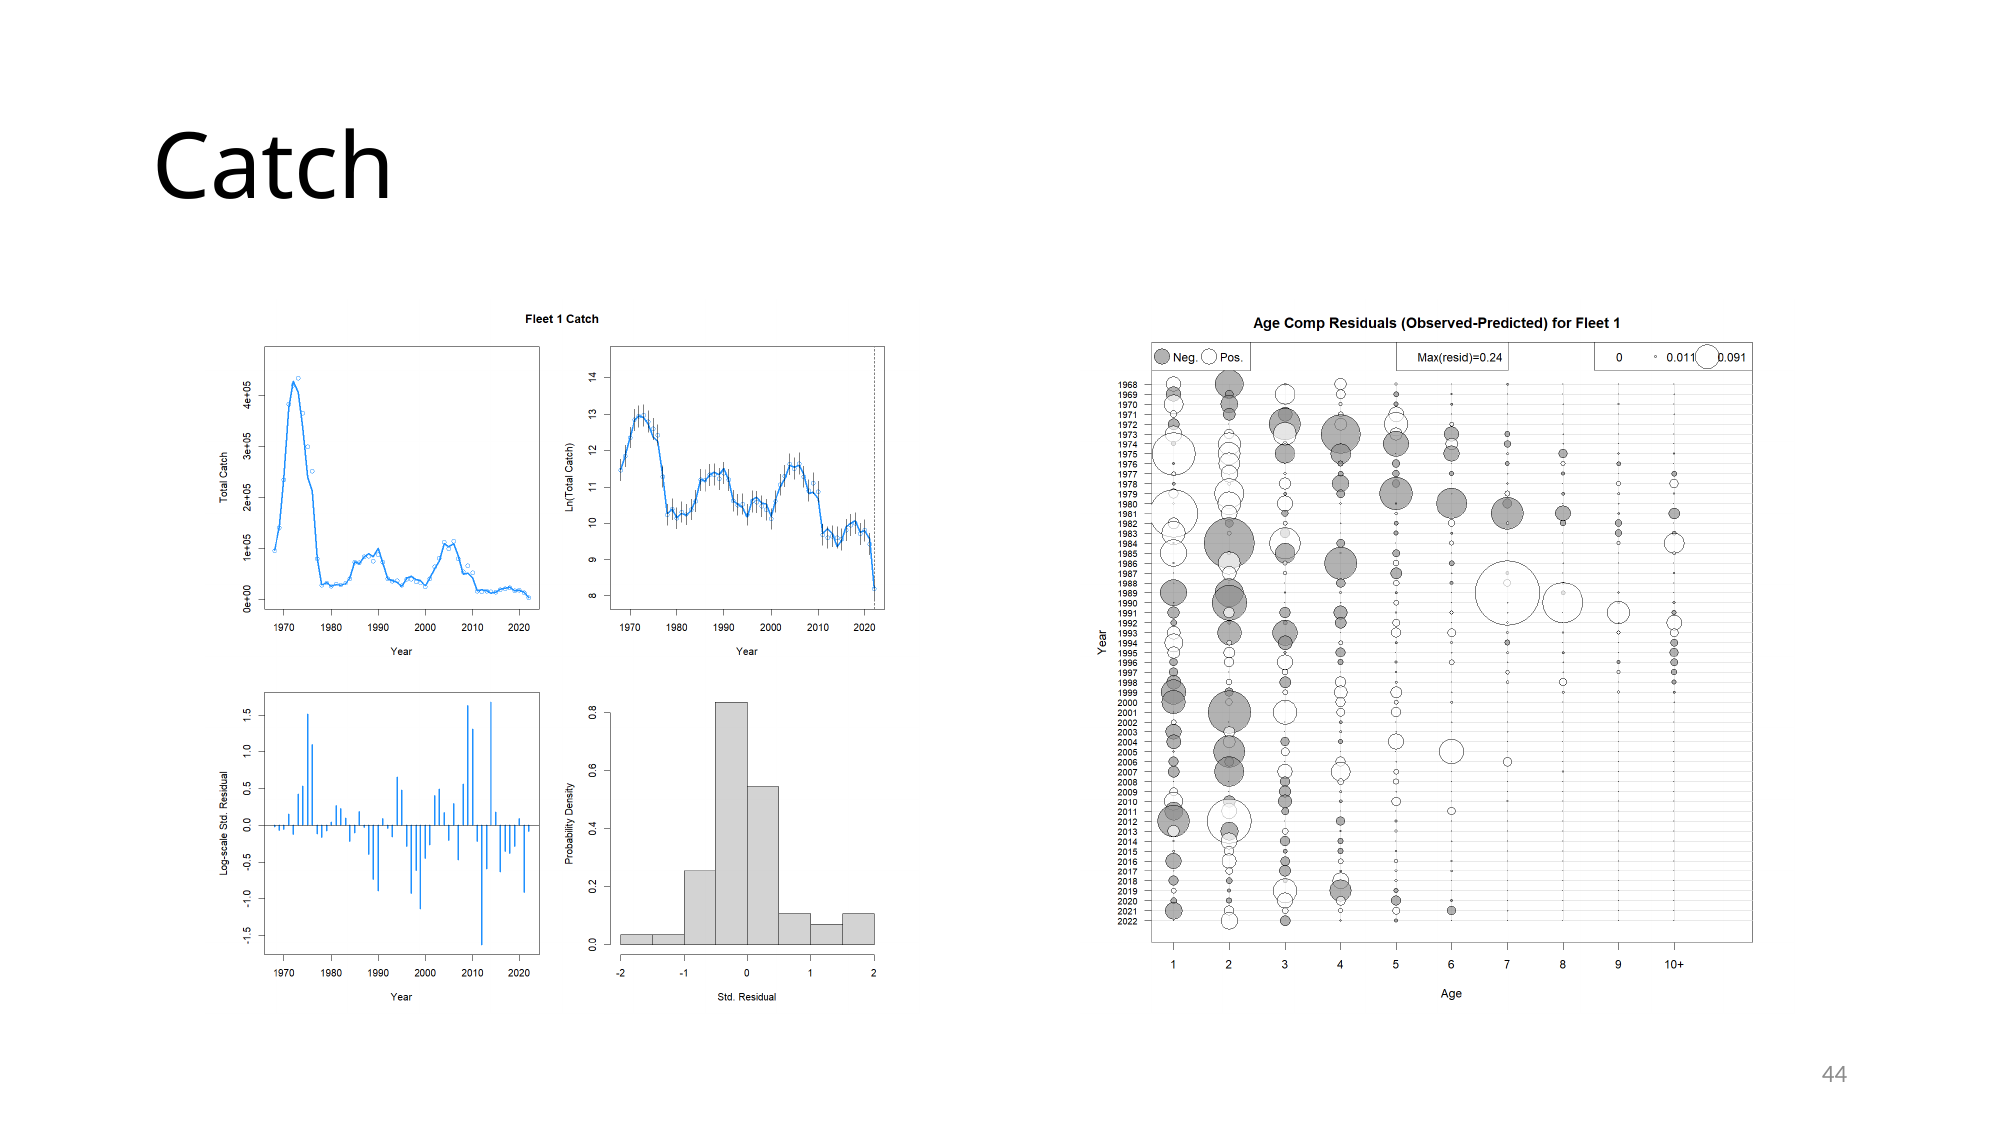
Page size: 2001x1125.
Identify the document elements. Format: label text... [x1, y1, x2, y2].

title Catch [137, 59, 1863, 278]
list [1080, 299, 1795, 1014]
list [205, 299, 920, 1014]
slide_number 44 [1412, 1042, 1863, 1103]
